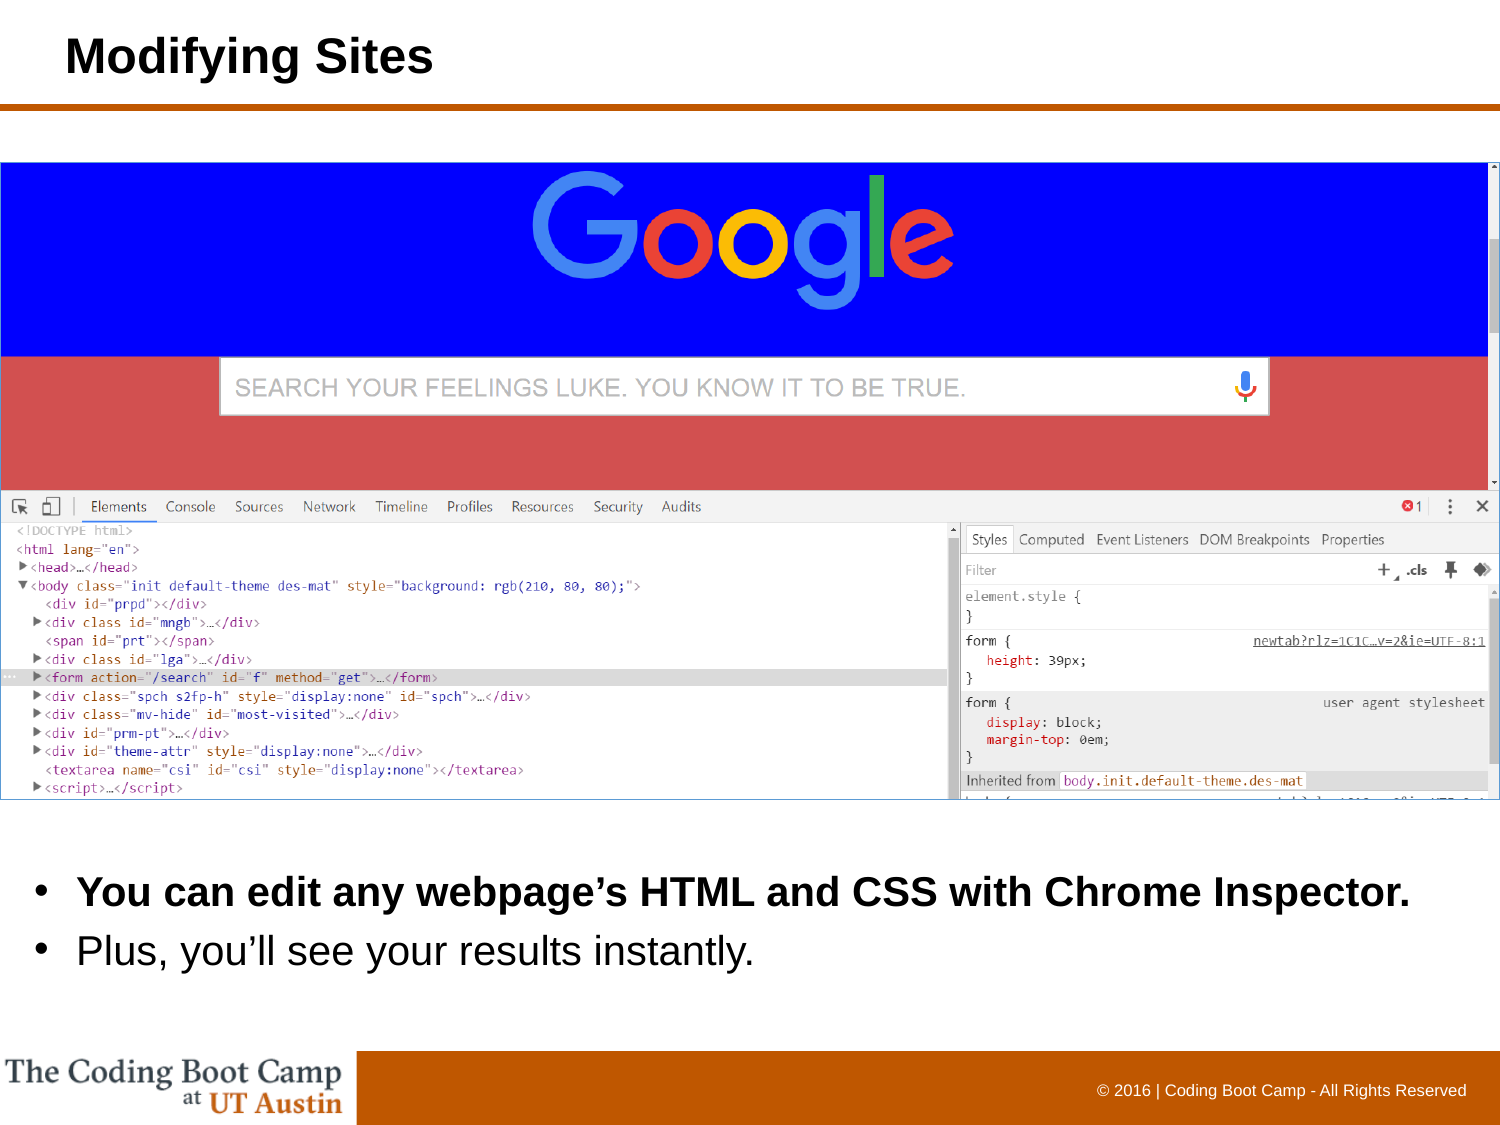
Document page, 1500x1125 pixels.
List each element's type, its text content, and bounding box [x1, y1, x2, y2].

text_box Modifying Sites [49, 16, 1188, 91]
text_box You can edit any webpage’s HTML and CSS with Chrome Inspector. Plus, you’ll see your results instantly. [19, 849, 1482, 958]
picture [0, 1050, 357, 1125]
picture [0, 162, 1500, 800]
